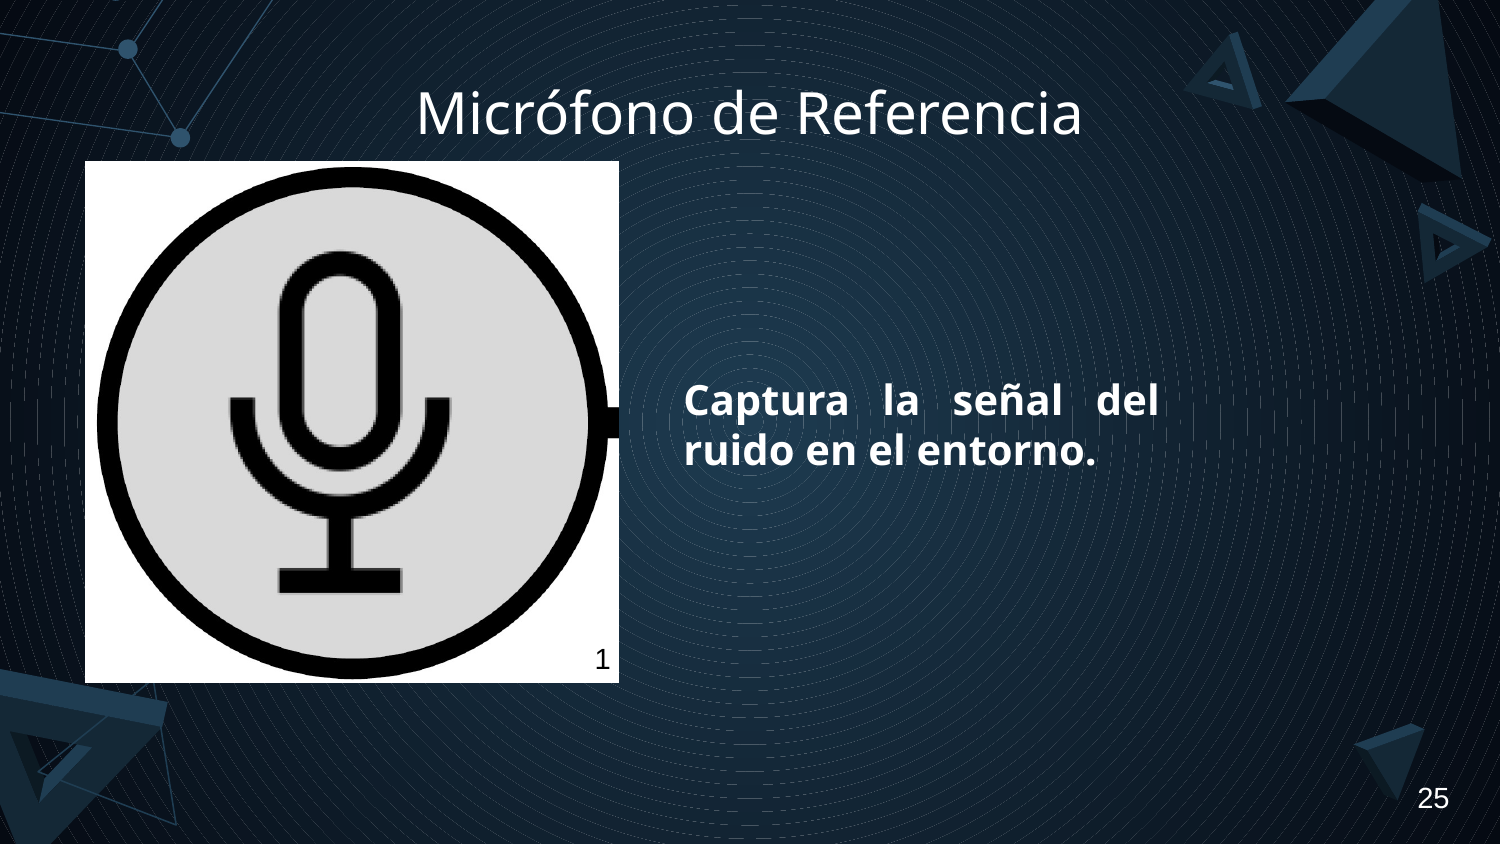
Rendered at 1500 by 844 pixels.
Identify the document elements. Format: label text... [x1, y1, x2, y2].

text_box Captura la señal del ruido en el entorno. [668, 358, 1176, 486]
title Micrófono de Referencia [116, 86, 1383, 135]
picture [84, 161, 619, 683]
slide_number ‹#› [1402, 764, 1493, 830]
